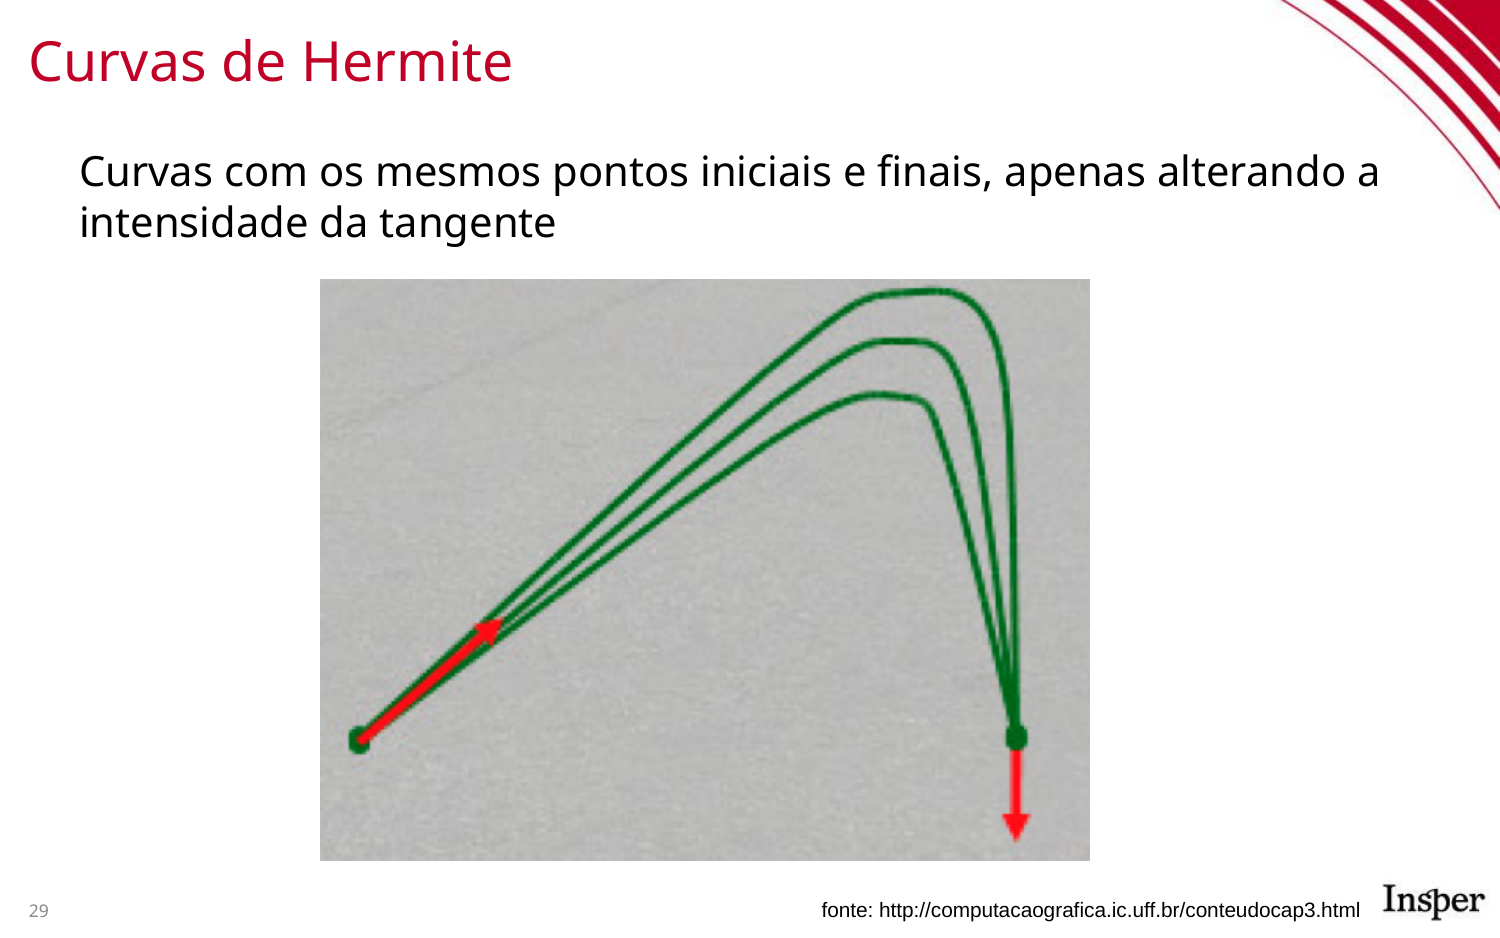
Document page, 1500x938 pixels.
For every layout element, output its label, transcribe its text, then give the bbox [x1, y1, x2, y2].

title Curvas de Hermite [13, 18, 1397, 104]
picture [320, 279, 1090, 862]
slide_number 29 [0, 887, 78, 938]
text_box fonte: http://computacaografica.ic.uff.br/conteudocap3.html [525, 884, 1376, 935]
list Curvas com os mesmos pontos iniciais e finais, apenas alterando a intensidade da tangente [64, 137, 1447, 876]
picture [249, 0, 1500, 938]
